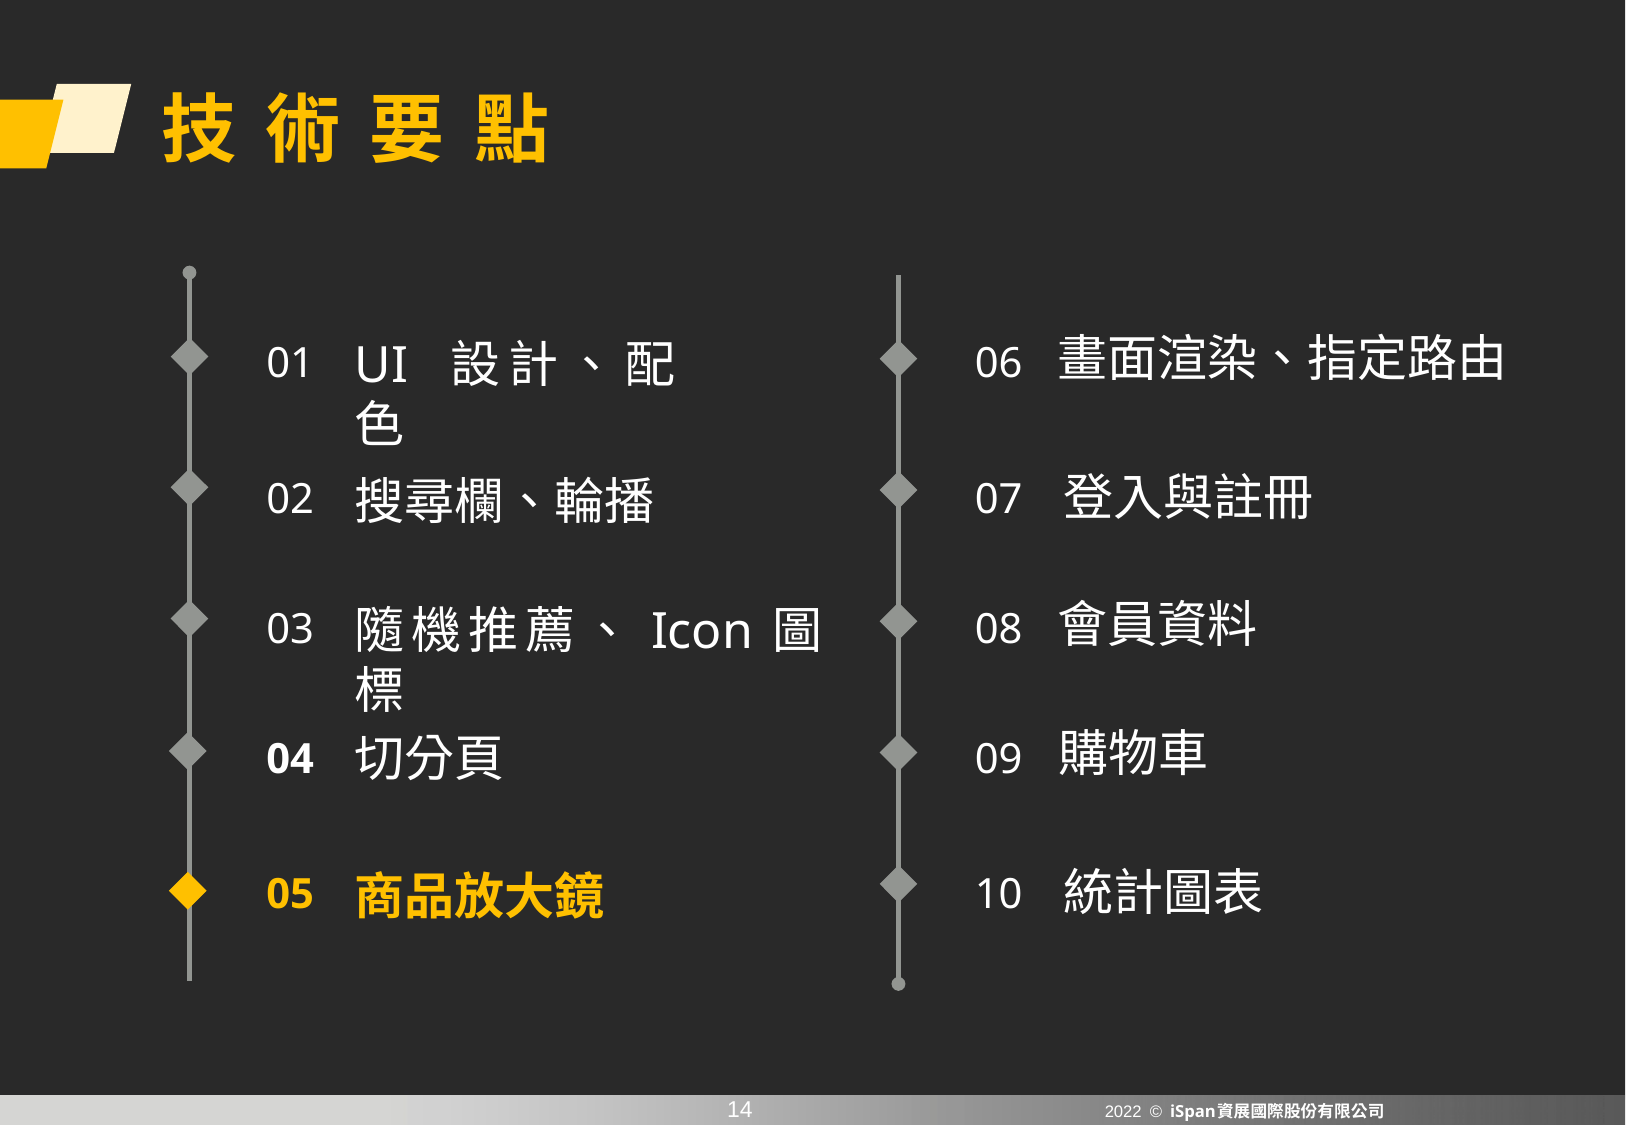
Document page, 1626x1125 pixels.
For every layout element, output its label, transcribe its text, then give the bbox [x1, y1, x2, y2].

text_box 07 [960, 464, 1049, 530]
text_box 10 [960, 859, 1048, 924]
text_box 08 [960, 594, 1049, 659]
text_box 06 [960, 328, 1042, 393]
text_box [170, 272, 207, 982]
text_box UI 設計、配色 [340, 325, 690, 461]
text_box 09 [960, 724, 1049, 789]
picture [0, 0, 1626, 1125]
text_box 登入與註冊 [1048, 458, 1399, 534]
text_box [881, 275, 916, 984]
text_box 01 [251, 328, 340, 393]
text_box 統計圖表 [1048, 852, 1399, 928]
text_box 05 [251, 859, 339, 924]
text_box 搜尋欄、輪播 [340, 461, 690, 537]
text_box 技 術 要 點 [146, 70, 1247, 183]
text_box 03 [251, 594, 340, 659]
text_box 會員資料 [1042, 584, 1393, 660]
text_box 商品放大鏡 [339, 856, 690, 932]
text_box 購物車 [1043, 713, 1394, 789]
text_box 02 [251, 464, 340, 530]
text_box 隨機推薦、Icon圖標 [340, 591, 837, 727]
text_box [0, 83, 132, 169]
text_box 切分頁 [339, 718, 690, 794]
text_box 畫面渲染、指定路由 [1042, 319, 1527, 395]
text_box 04 [251, 724, 339, 789]
